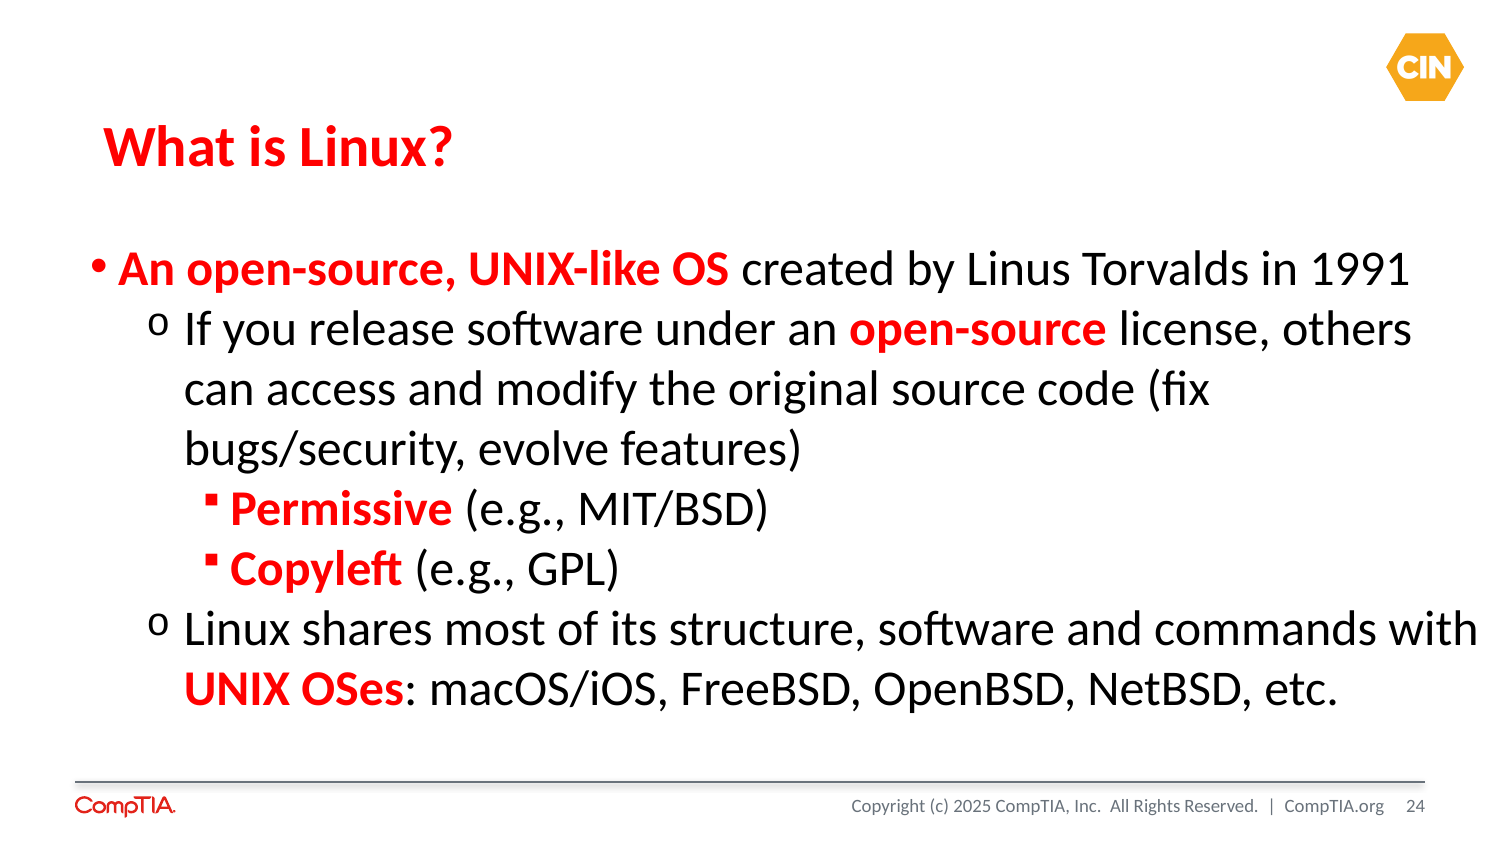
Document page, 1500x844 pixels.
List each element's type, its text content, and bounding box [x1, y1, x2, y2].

picture [1373, 16, 1477, 120]
title What is Linux? [103, 96, 1397, 191]
text_box An open-source, UNIX-like OS created by Linus Torvalds in 1991 If you release software under an open-source license, others can access and modify the original source code (fix bugs/security, evolve features) Permissive (e.g., MIT/BSD) Copyleft (e.g., GPL) Linux shares most of its structure, software and commands with UNIX OSes: macOS/iOS, FreeBSD, OpenBSD, NetBSD, etc. [74, 227, 1500, 782]
slide_number 24 [1384, 782, 1425, 827]
